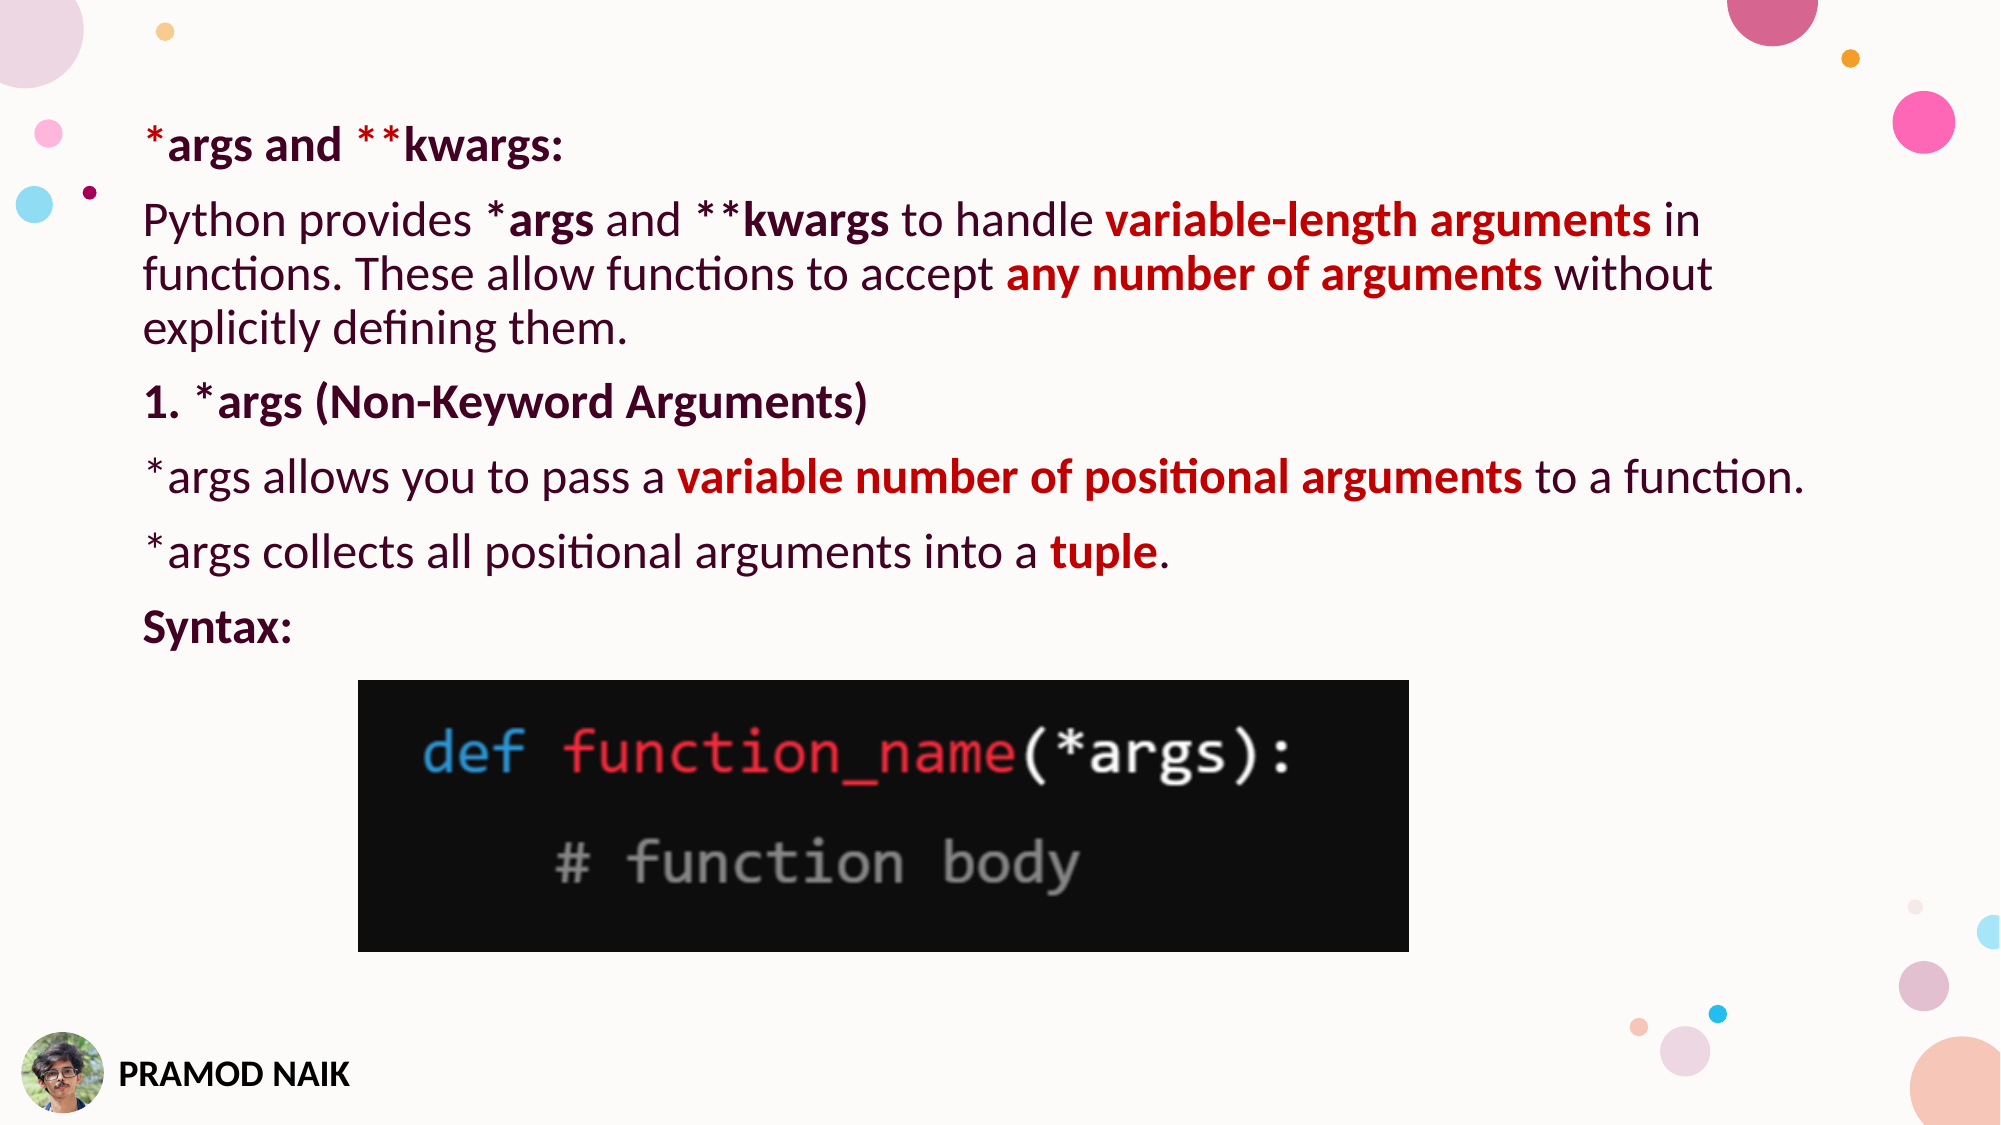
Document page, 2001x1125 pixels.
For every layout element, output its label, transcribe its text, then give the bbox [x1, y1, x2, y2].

picture [21, 1031, 104, 1114]
list *args and **kwargs: Python provides *args and **kwargs to handle variable-length arguments in functions. These allow functions to accept any number of arguments without explicitly defining them. 1. *args (Non-Keyword Arguments) *args allows you to pass a variable number of positional arguments to a function. *args collects all positional arguments into a tuple. Syntax: [127, 110, 1877, 1014]
picture [358, 680, 1409, 952]
